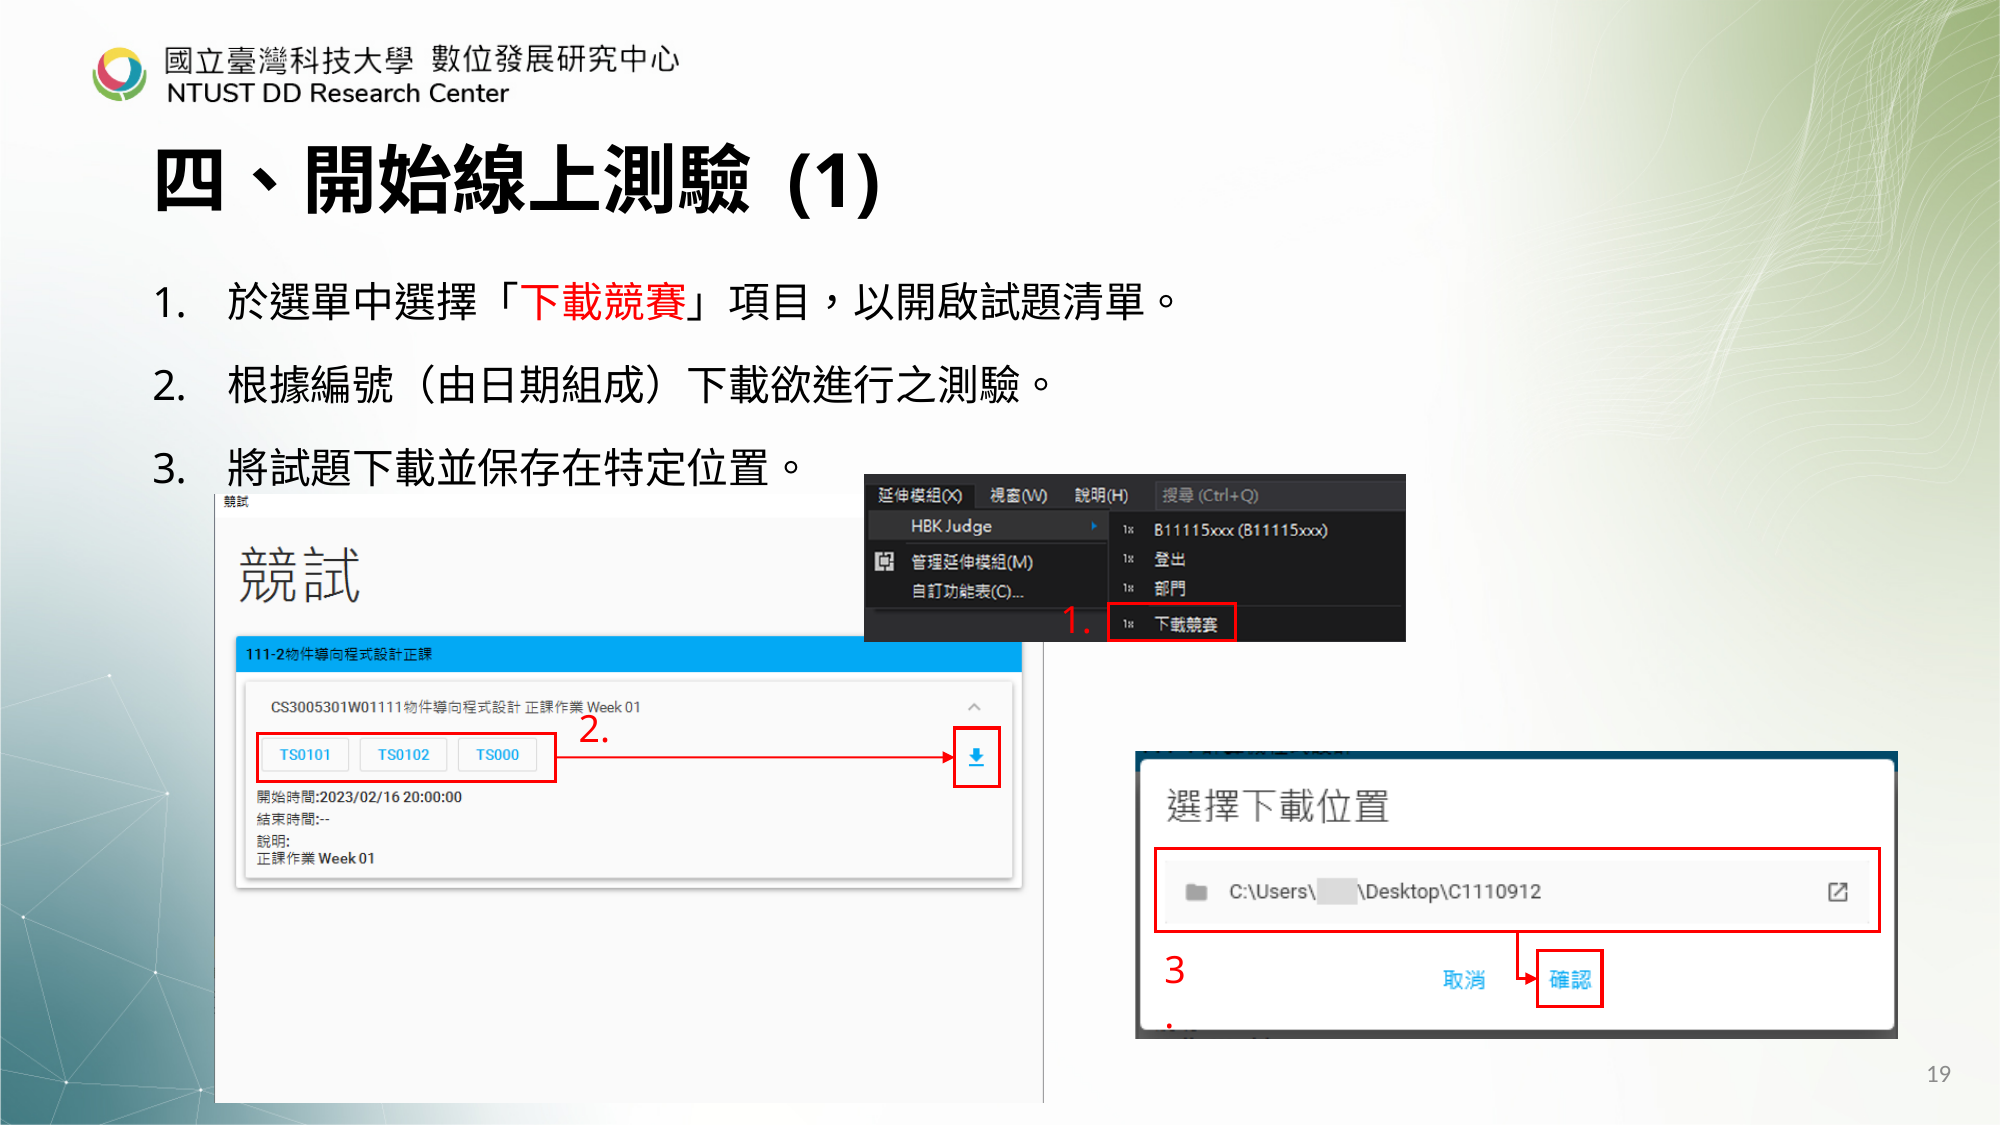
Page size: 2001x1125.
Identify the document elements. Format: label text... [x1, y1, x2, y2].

title 四、開始線上測驗 (1) [137, 111, 1863, 255]
slide_number 19 [1516, 1042, 1967, 1103]
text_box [864, 474, 1407, 650]
text_box 3. [1149, 1039, 1210, 1044]
picture [0, 0, 2000, 1125]
list 於選單中選擇「下載競賽」項目，以開啟試題清單。 根據編號（由日期組成）下載欲進行之測驗。 將試題下載並保存在特定位置。 [137, 255, 1863, 970]
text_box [1504, 944, 1551, 966]
